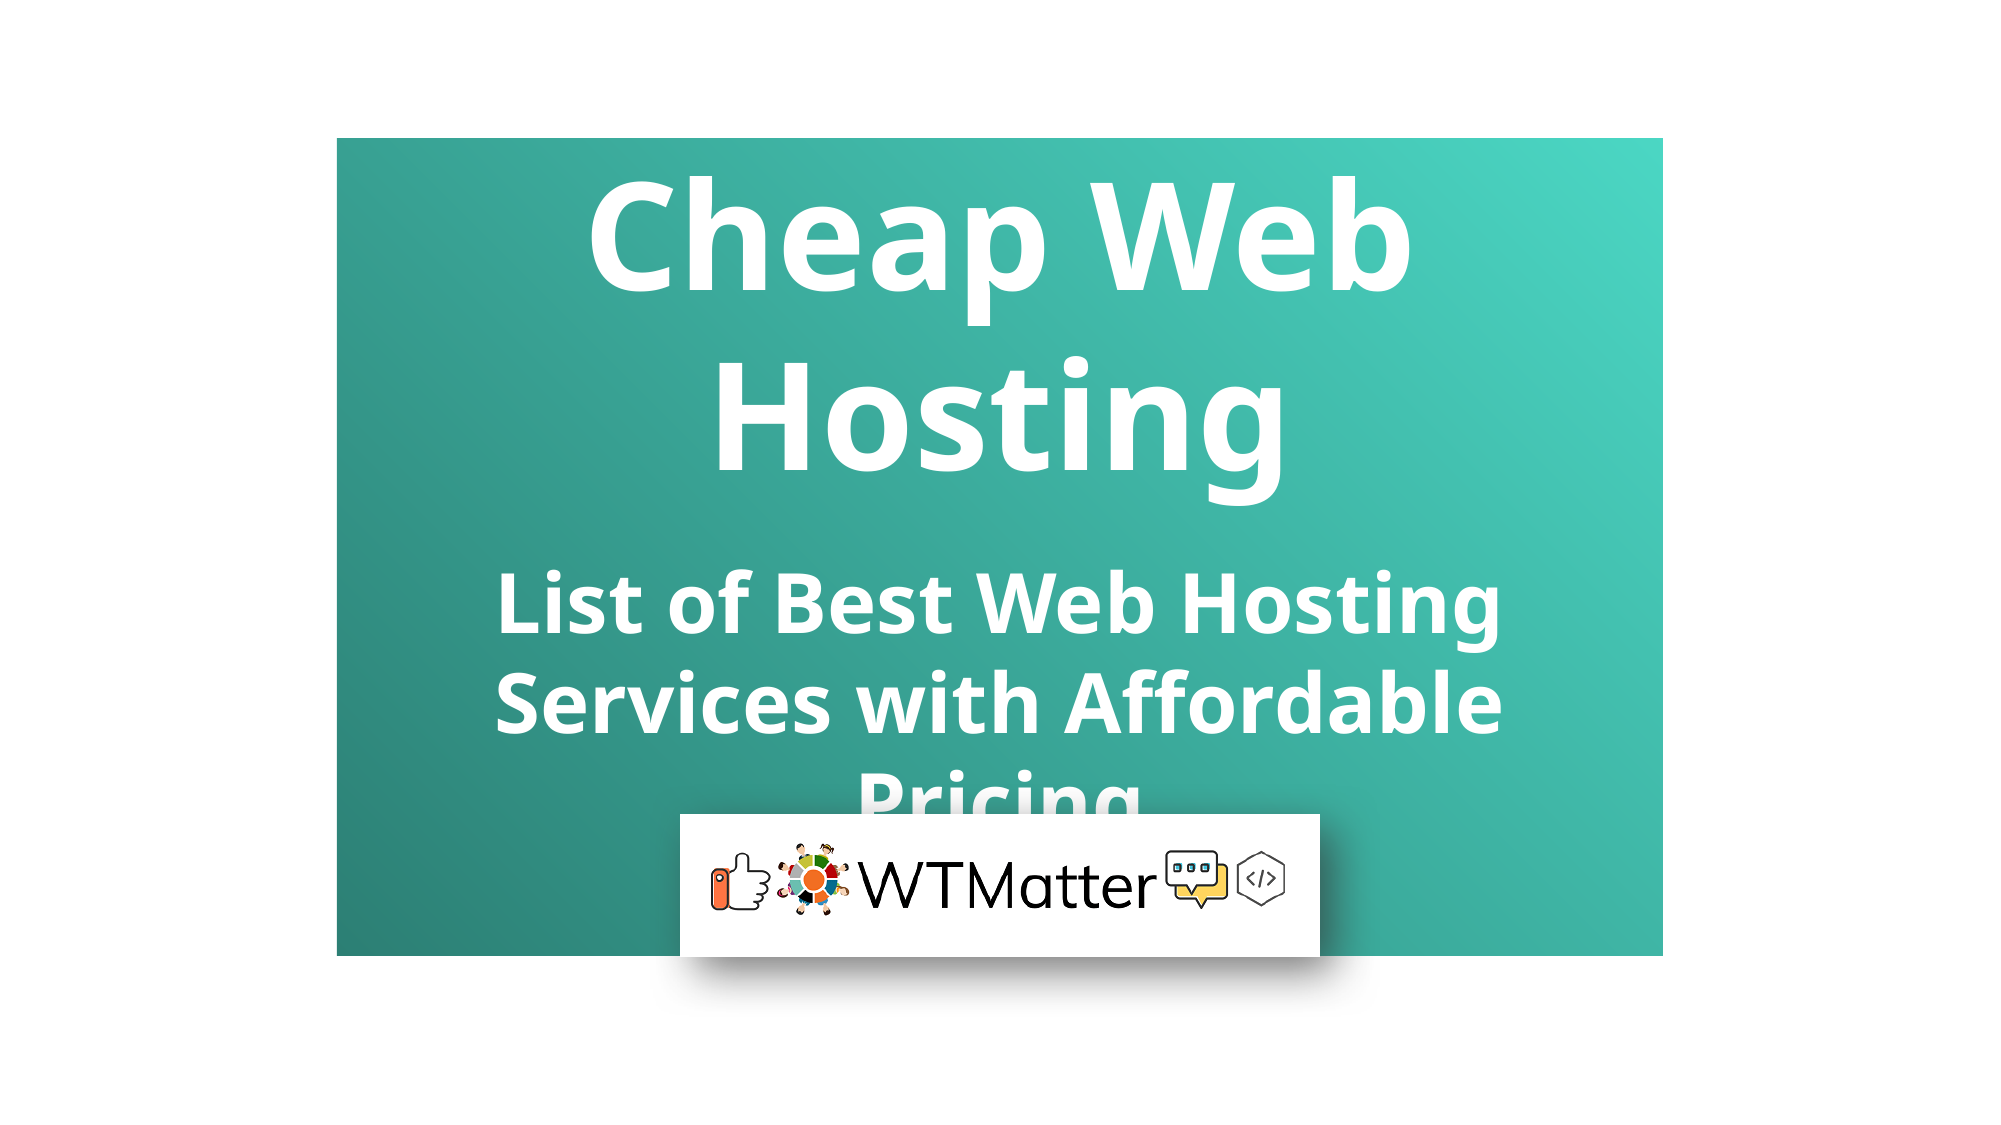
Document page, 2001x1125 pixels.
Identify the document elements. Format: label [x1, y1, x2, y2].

text_box [336, 132, 1664, 957]
